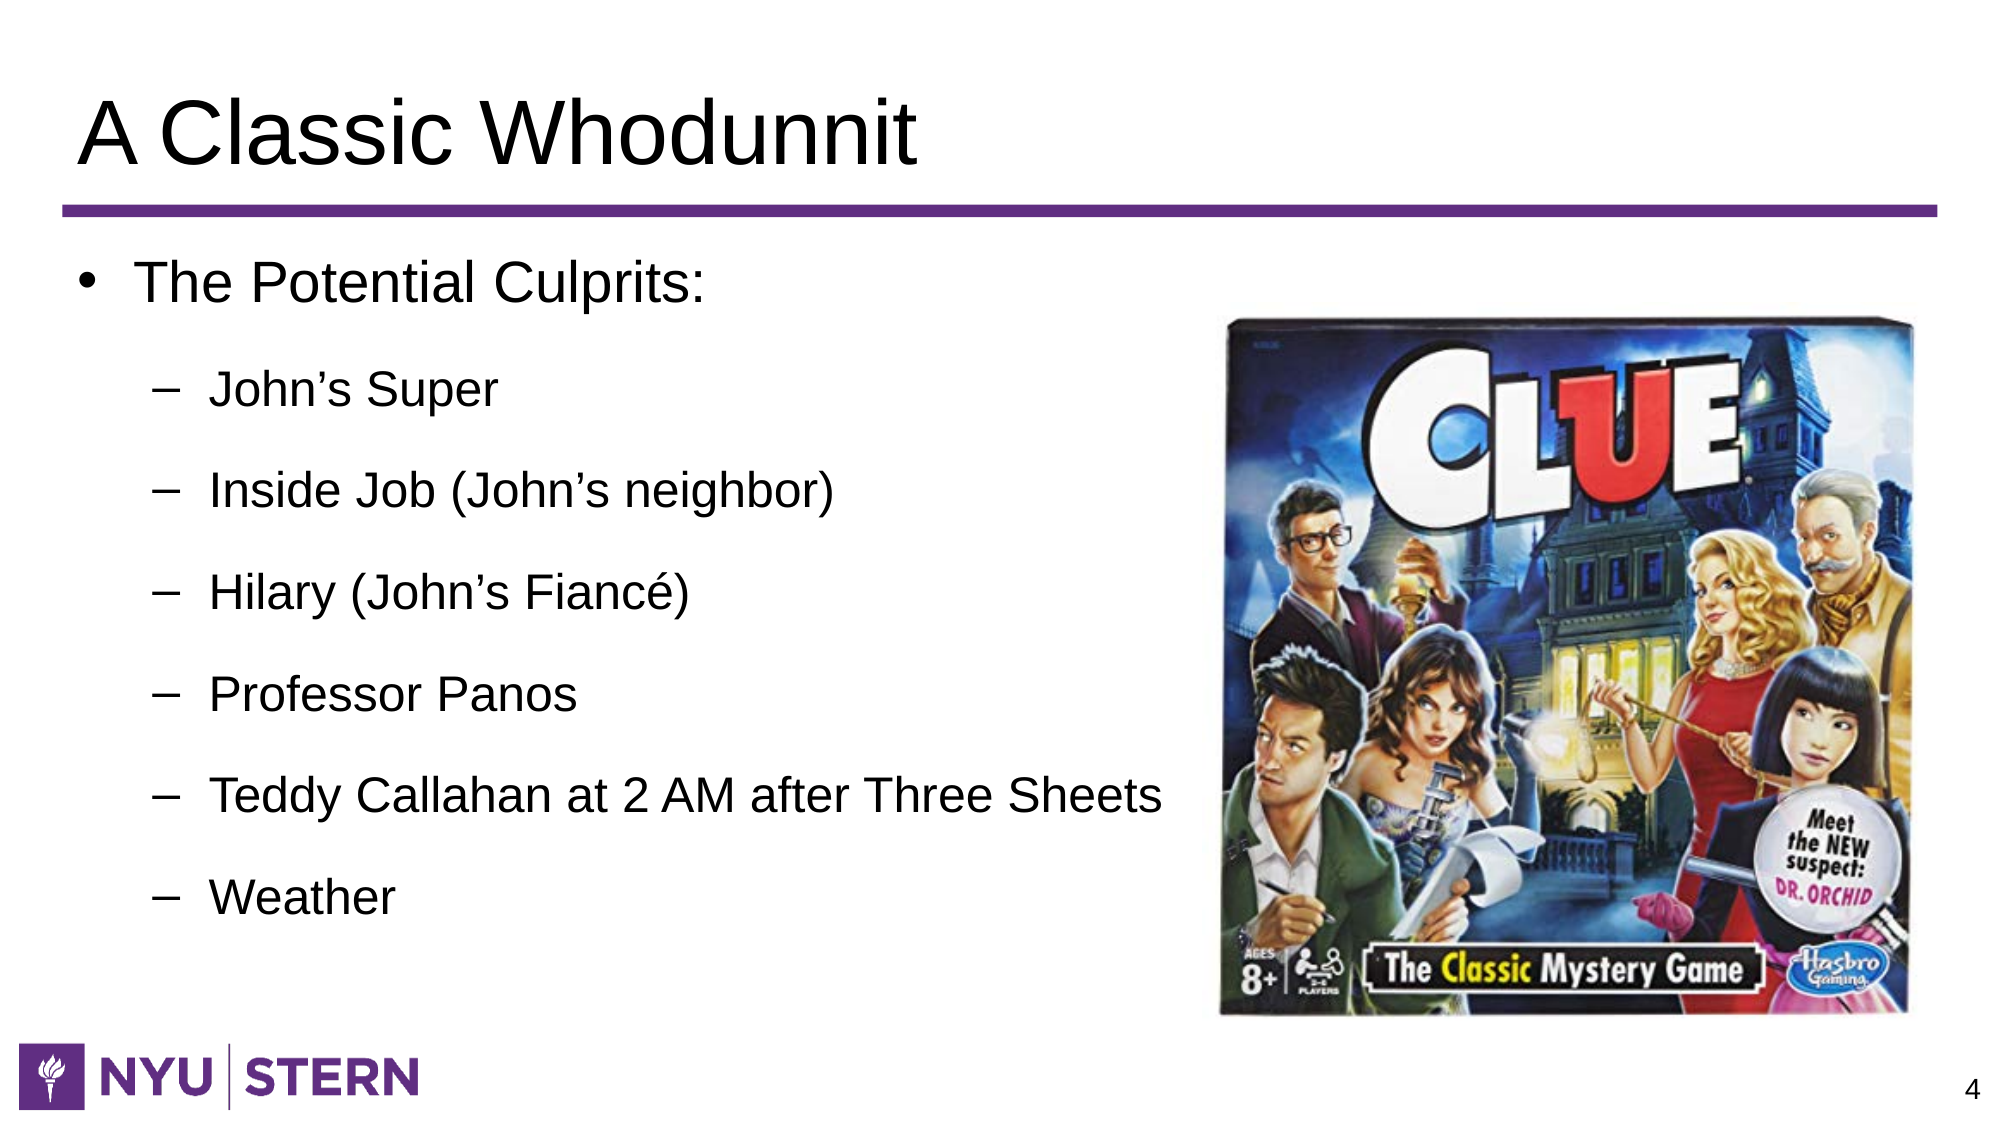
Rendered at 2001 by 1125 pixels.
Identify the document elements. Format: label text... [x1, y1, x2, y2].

title A Classic Whodunnit [62, 4, 1938, 192]
picture [1202, 302, 1933, 1034]
list The Potential Culprits: John’s Super Inside Job (John’s neighbor) Hilary (John’s Fiancé) Professor Panos Teddy Callahan at 2 AM after Three Sheets Weather [62, 236, 1938, 951]
slide_number 4 [1831, 1052, 1996, 1113]
picture [14, 1040, 424, 1113]
